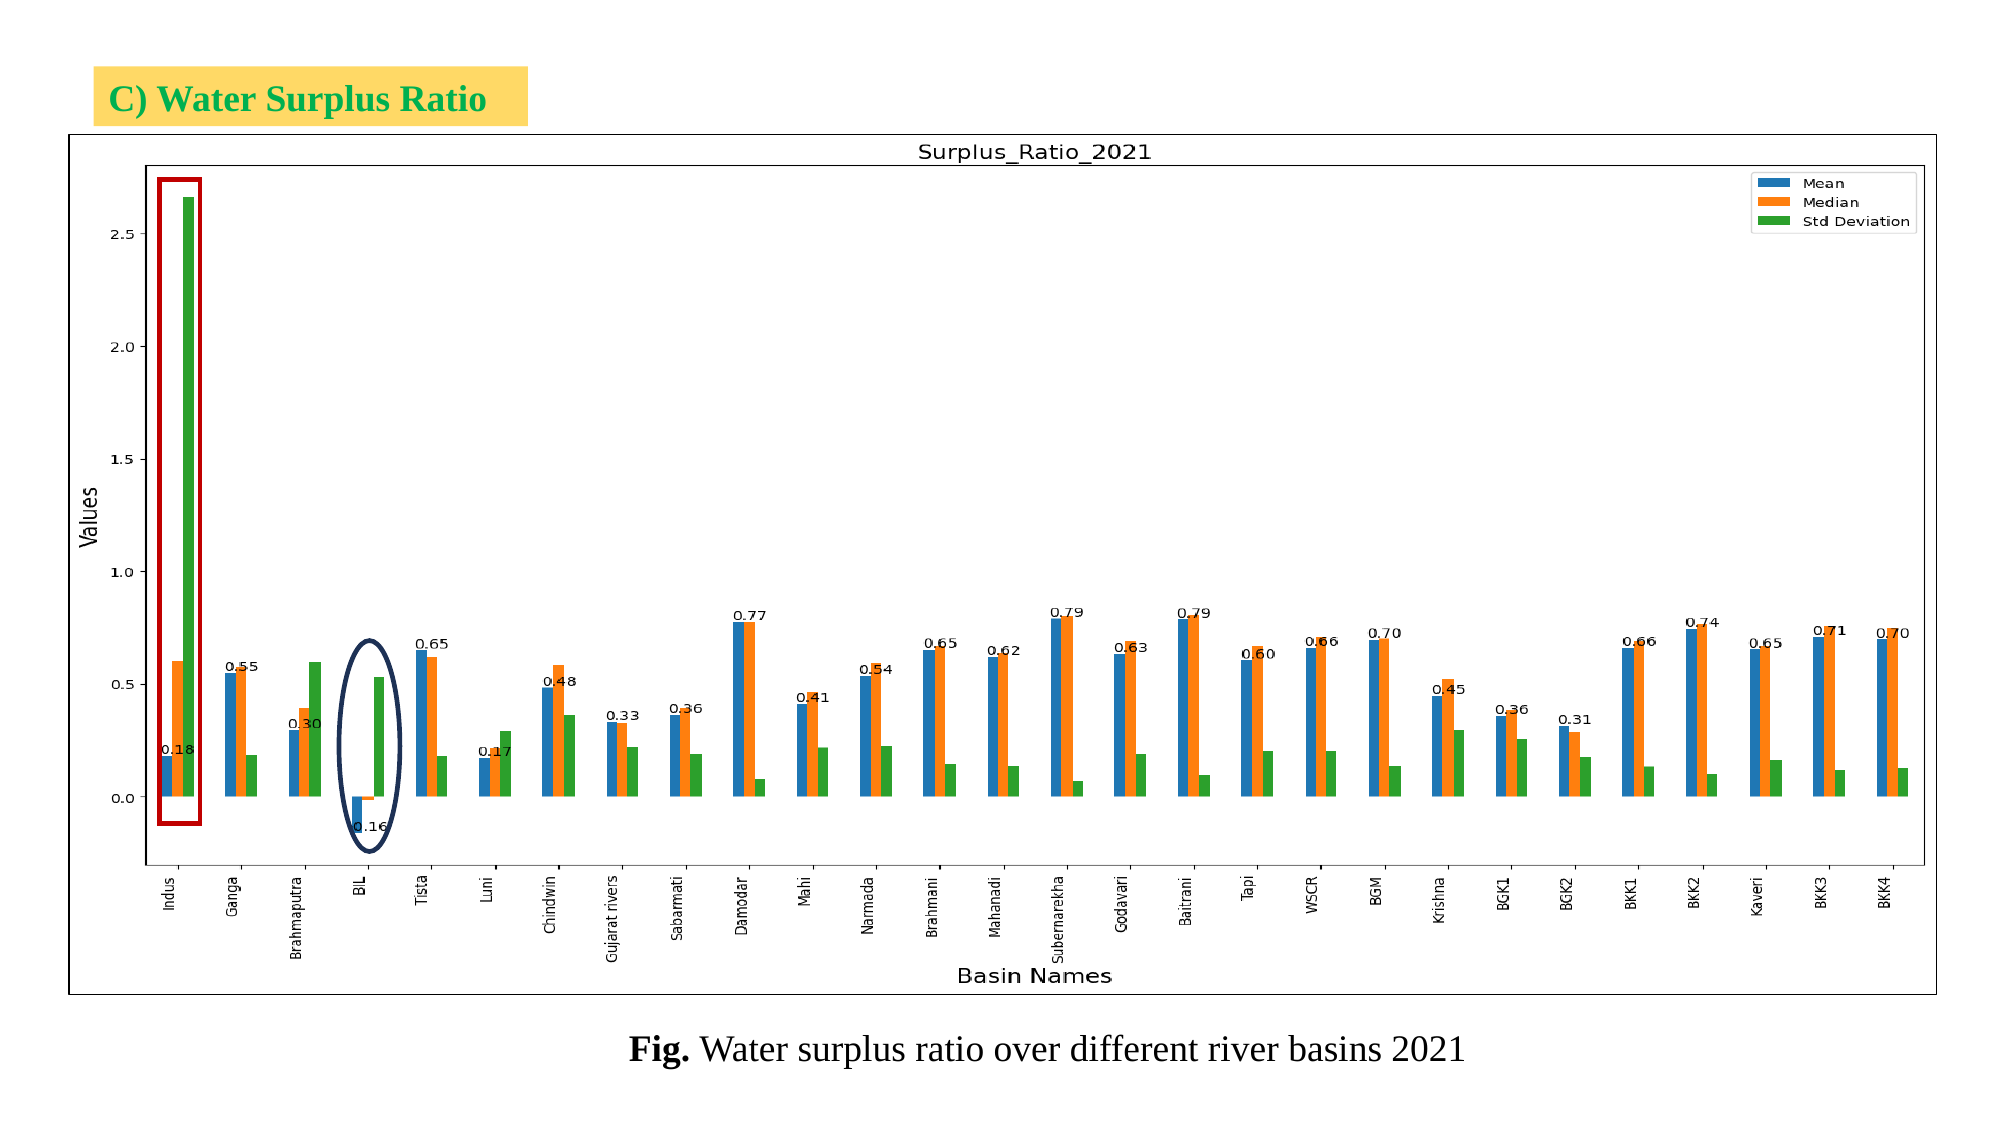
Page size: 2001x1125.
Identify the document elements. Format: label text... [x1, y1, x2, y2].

picture [69, 135, 1936, 994]
text_box C) Water Surplus Ratio [93, 66, 528, 127]
text_box Fig. Water surplus ratio over different river basins 2021 [614, 1016, 1614, 1077]
